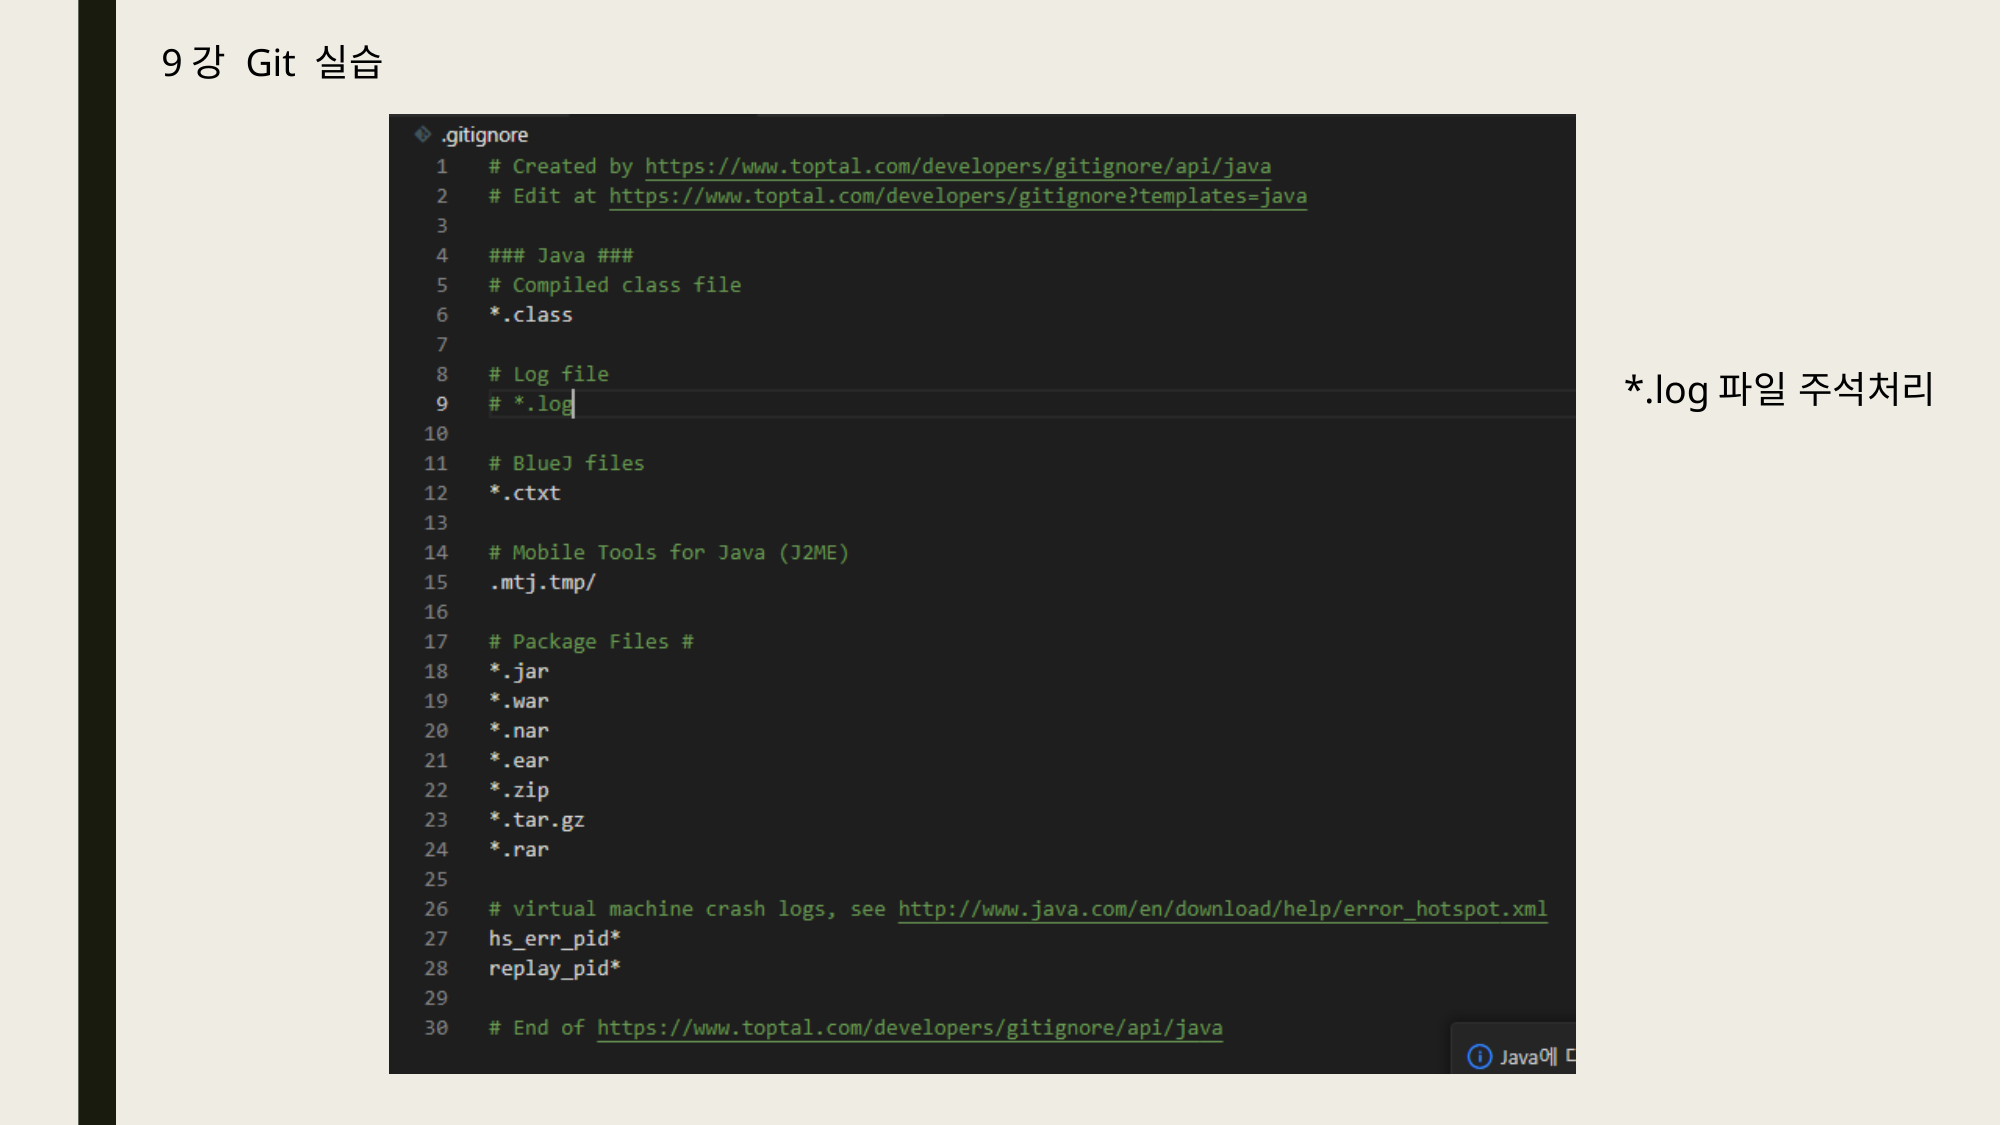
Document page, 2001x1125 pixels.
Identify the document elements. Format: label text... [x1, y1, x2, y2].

text_box *.log파일 주석처리 [1608, 358, 1966, 418]
text_box 9강 Git 실습 [146, 32, 1559, 92]
picture [389, 114, 1576, 1074]
